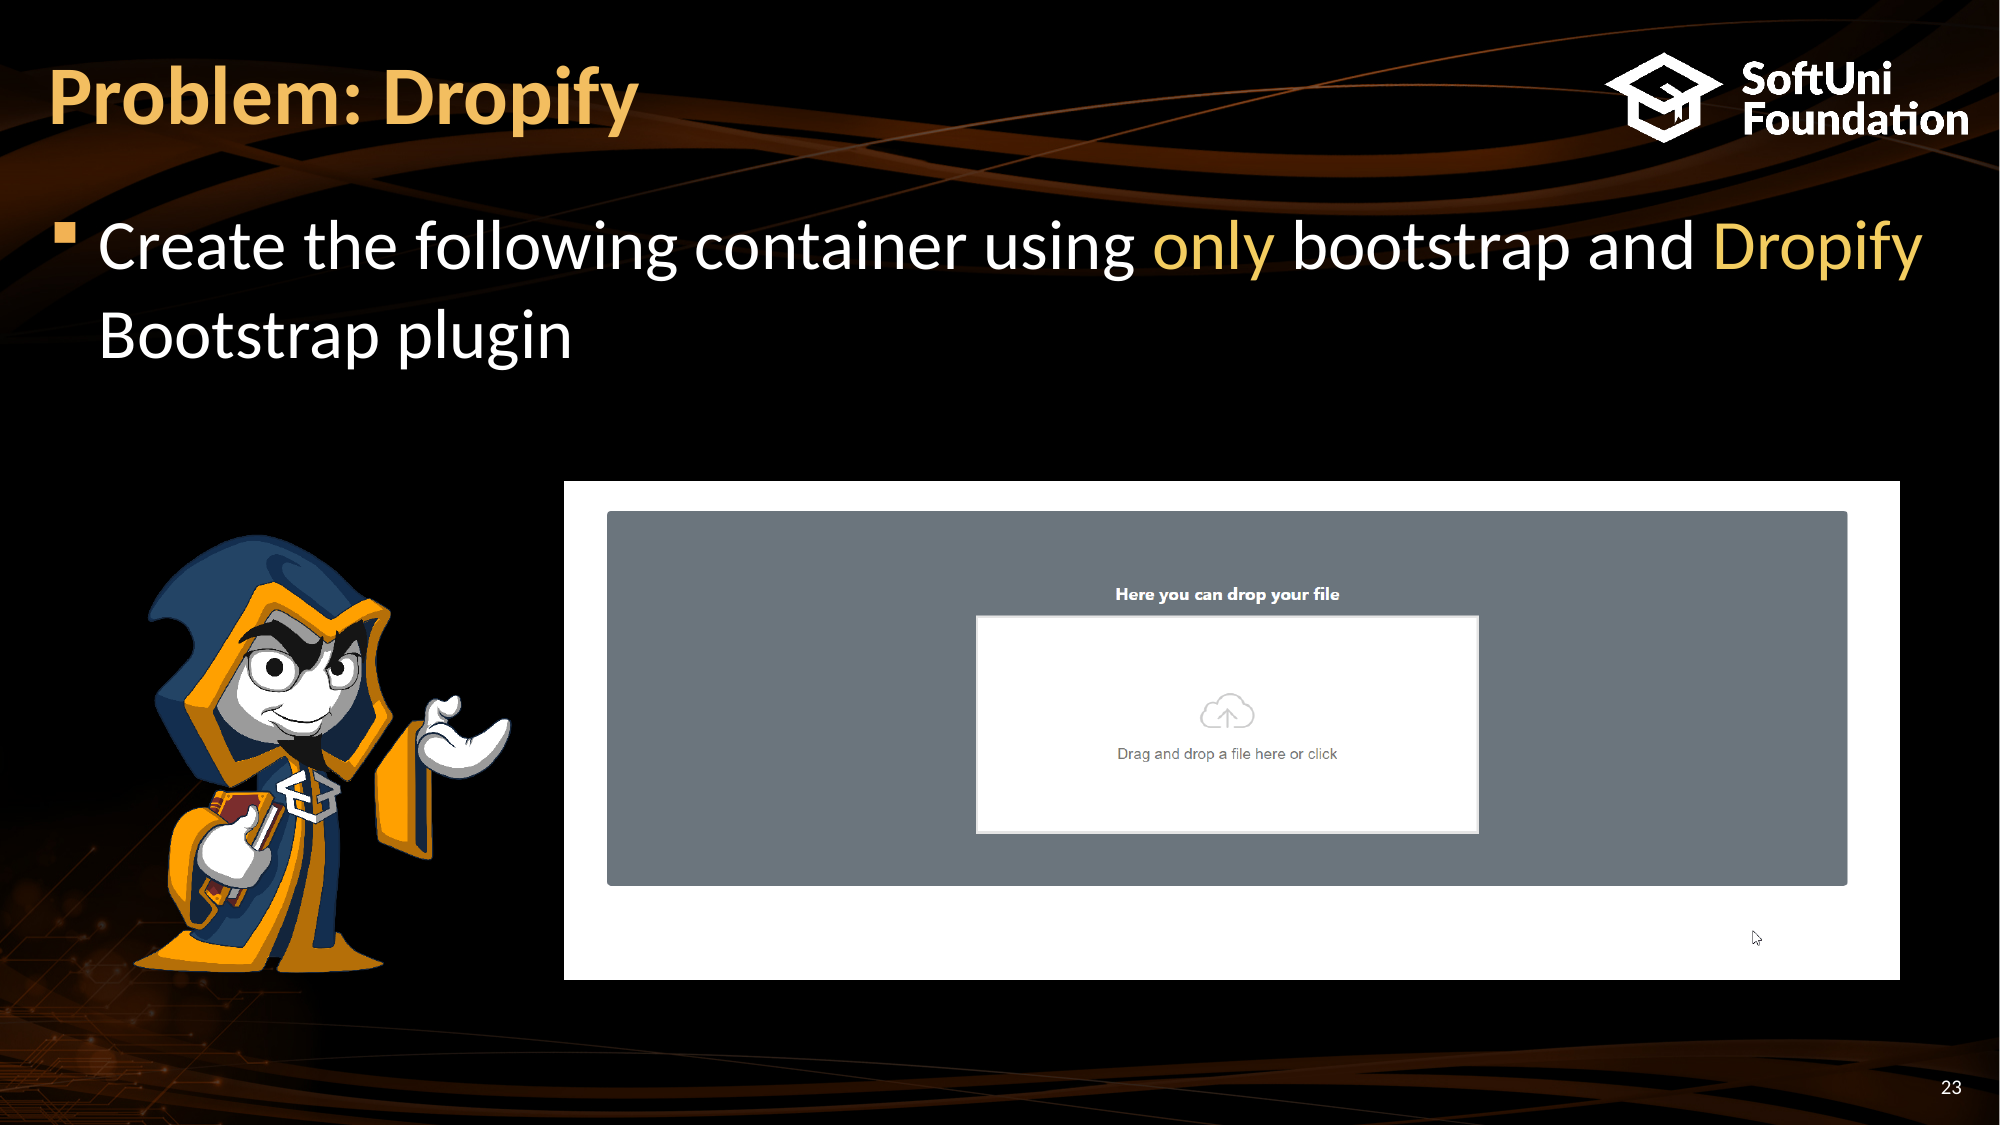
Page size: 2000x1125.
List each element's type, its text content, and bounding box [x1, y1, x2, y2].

title Problem: Dropify [30, 6, 1602, 189]
list Create the following container using only bootstrap and Dropify Bootstrap plugin [31, 188, 1968, 1103]
picture [0, 0, 2000, 1125]
